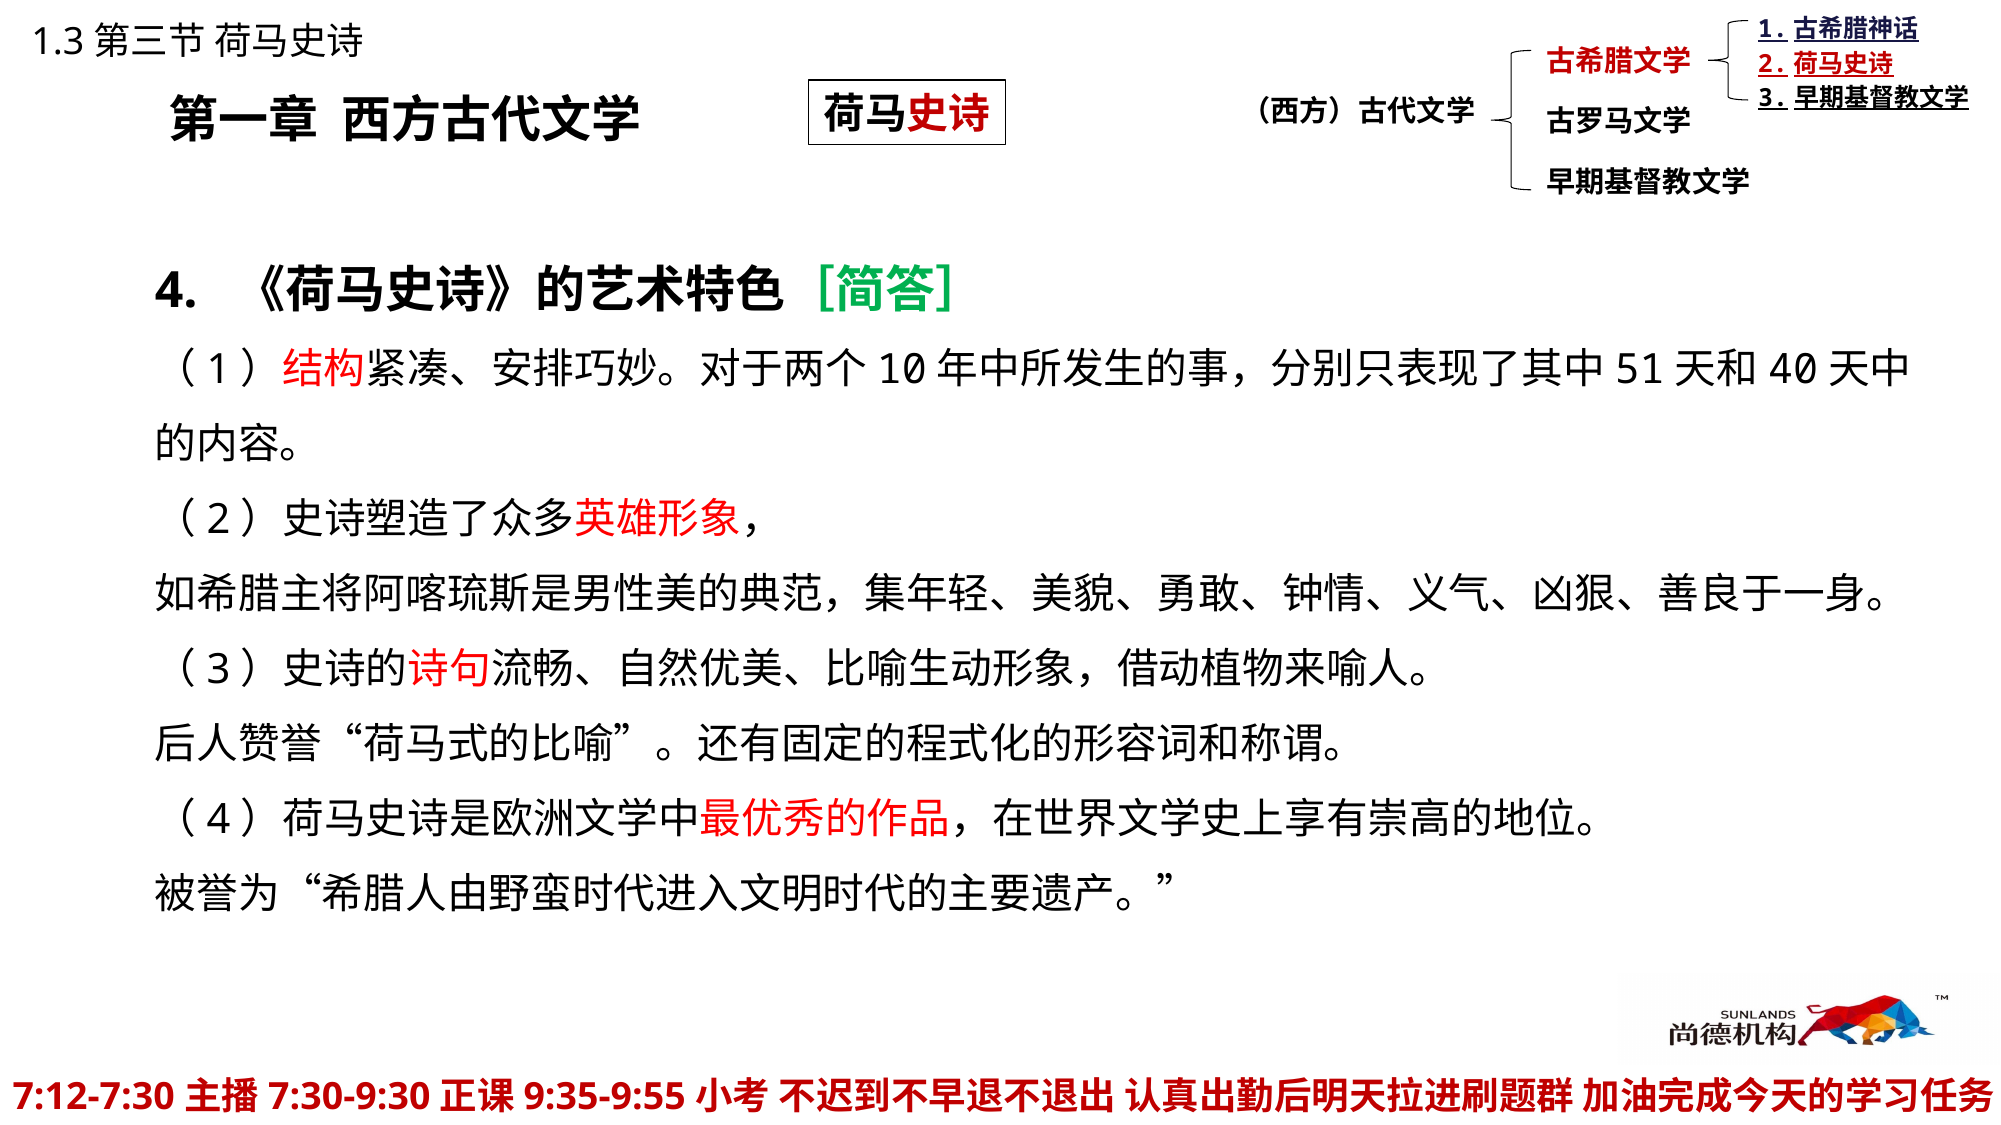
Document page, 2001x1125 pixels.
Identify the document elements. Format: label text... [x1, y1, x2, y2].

text_box 1.3第三节 荷马史诗 [16, 10, 380, 70]
text_box （西方）古代文学 [1226, 85, 1491, 136]
text_box 3.早期基督教文学 [1743, 73, 1984, 119]
text_box [1708, 20, 1743, 101]
text_box 荷马史诗 [808, 79, 1006, 145]
text_box 1.古希腊神话 [1743, 5, 1934, 51]
text_box [1490, 49, 1532, 191]
text_box 古罗马文学 [1531, 95, 1720, 145]
text_box 古希腊文学 [1531, 35, 1720, 85]
text_box 早期基督教文学 [1531, 155, 1785, 206]
list 4. 《荷马史诗》的艺术特色［简答］ （1）结构紧凑、安排巧妙。对于两个10年中所发生的事，分别只表现了其中51天和40天中的内容。 （2）史诗塑造了众多英雄形象， 如希腊主将阿喀琉斯是男性美的典范，集年轻、美貌、勇敢、钟情、义气、凶狠、善良于一身。 （3）史诗的诗句流畅、自然优美、比喻生动形象，借动植物来喻人。 后人赞誉“荷马式的比喻”。还有固定的程式化的形容词和称谓。 （4）荷马史诗是欧洲文学中最优秀的作品，在世界文学史上享有崇高的地位。 被誉为“希腊人由野蛮时代进入文明时代的主要遗产。” [140, 189, 1953, 1030]
text_box 第一章 西方古代文学 [153, 79, 656, 155]
text_box 2.荷马史诗 [1743, 40, 1909, 73]
picture [1617, 973, 2001, 1065]
